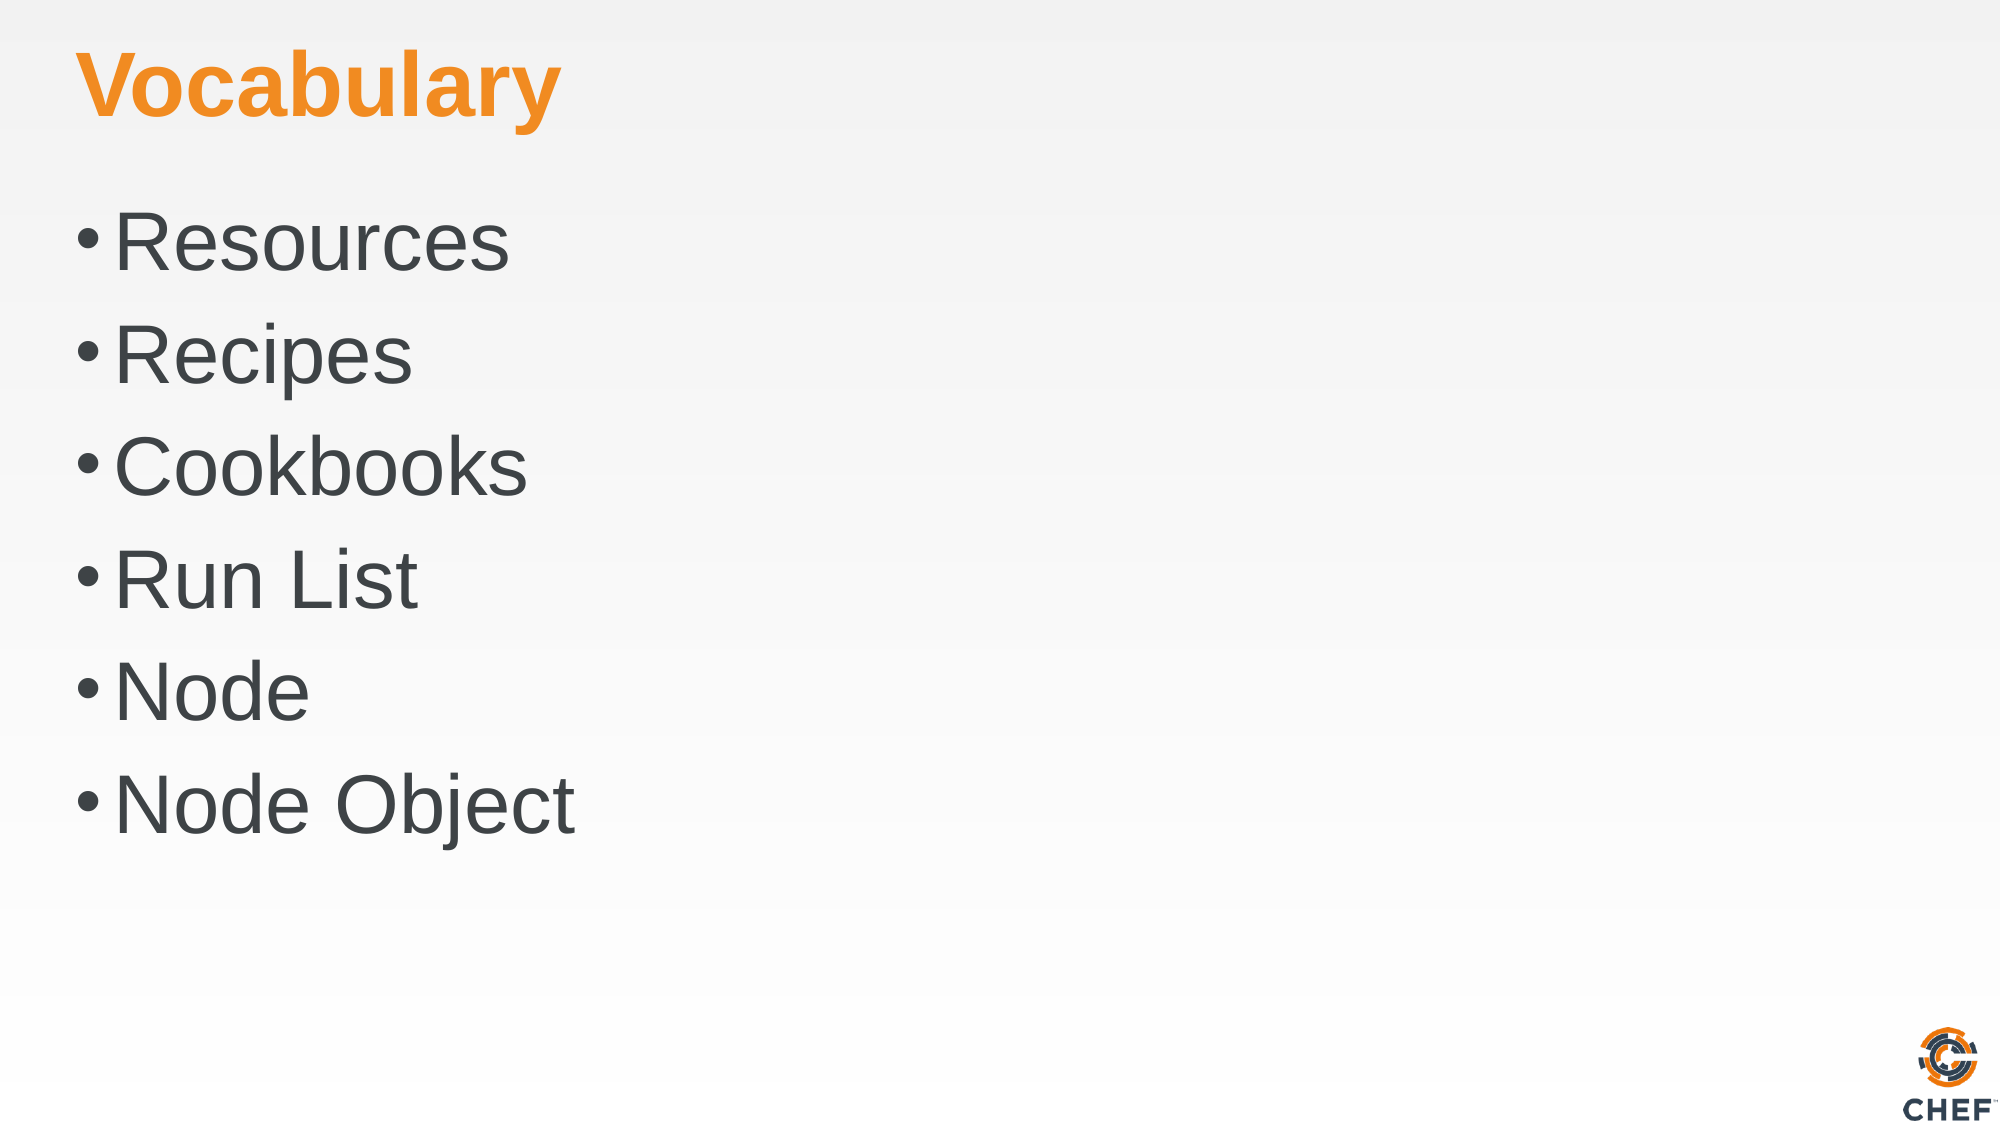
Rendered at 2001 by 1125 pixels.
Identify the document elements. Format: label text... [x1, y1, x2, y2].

title Vocabulary [75, 37, 1913, 140]
picture [1903, 1027, 1998, 1121]
list Resources Recipes Cookbooks Run List Node Node Object [75, 187, 1913, 1050]
